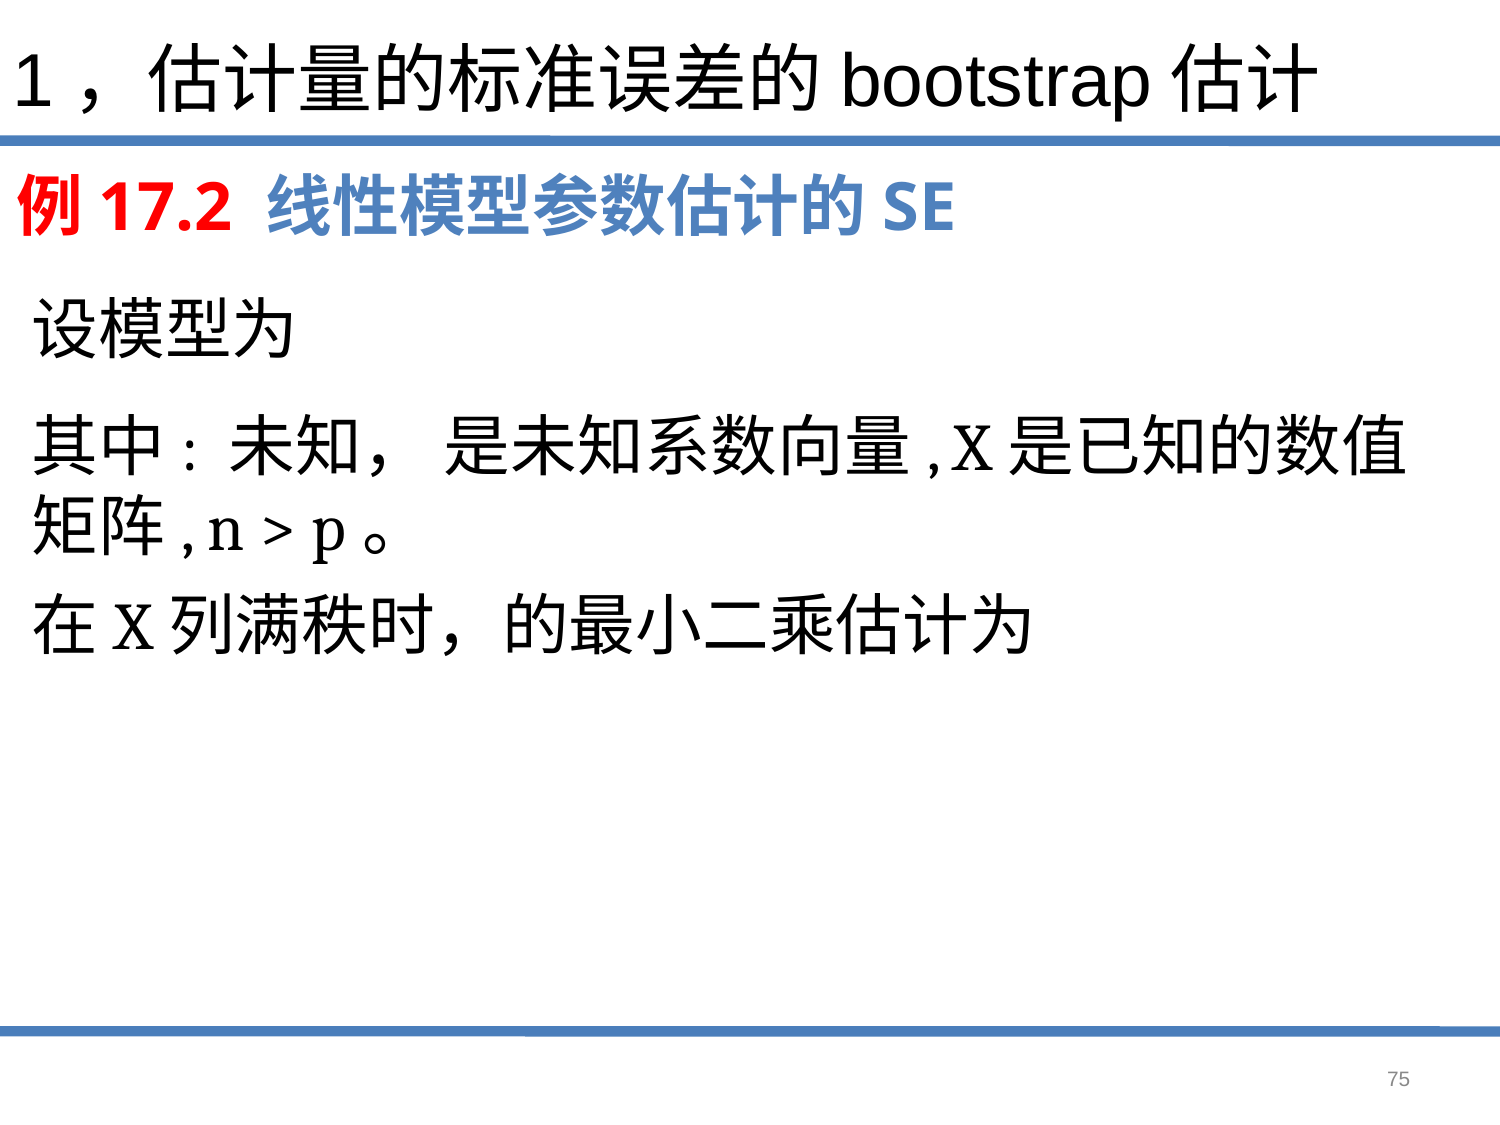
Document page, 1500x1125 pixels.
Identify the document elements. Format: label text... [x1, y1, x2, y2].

title 1，估计量的标准误差的bootstrap估计 [0, 23, 1348, 129]
text_box 例17.2 线性模型参数估计的SE [1, 156, 1500, 252]
slide_number 75 [1074, 1048, 1425, 1109]
